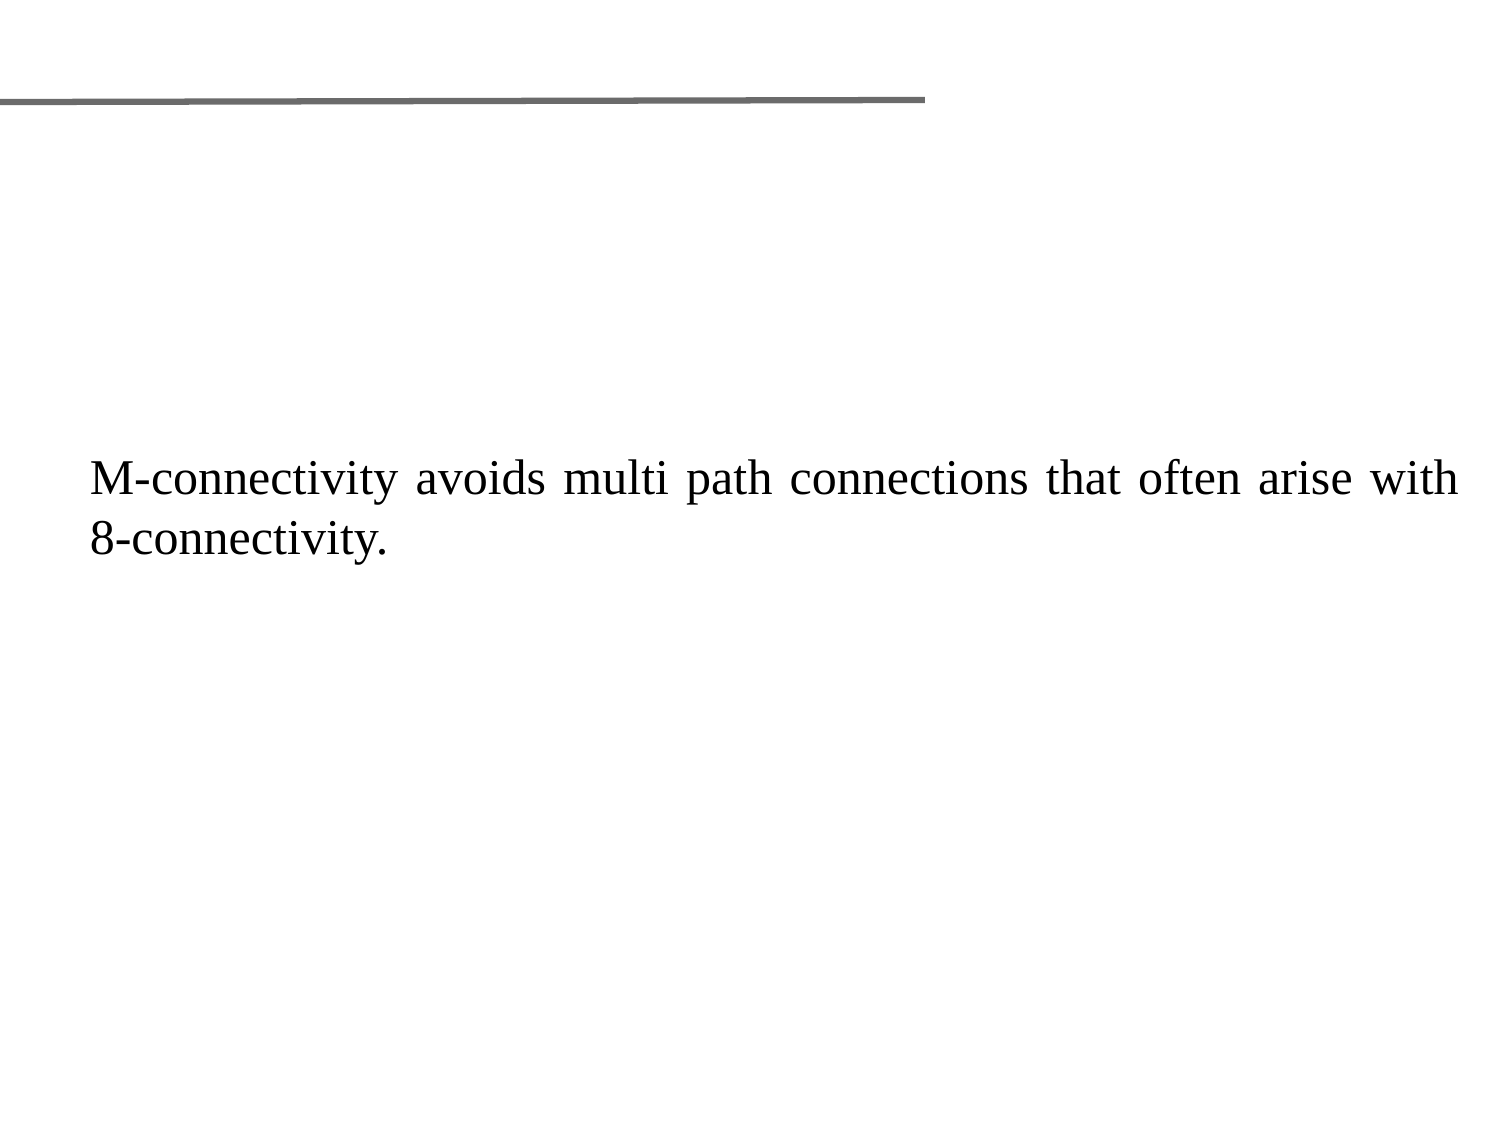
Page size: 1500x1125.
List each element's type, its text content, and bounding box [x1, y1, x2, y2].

text_box M-connectivity avoids multi path connections that often arise with 8-connectivity. [75, 437, 1475, 573]
